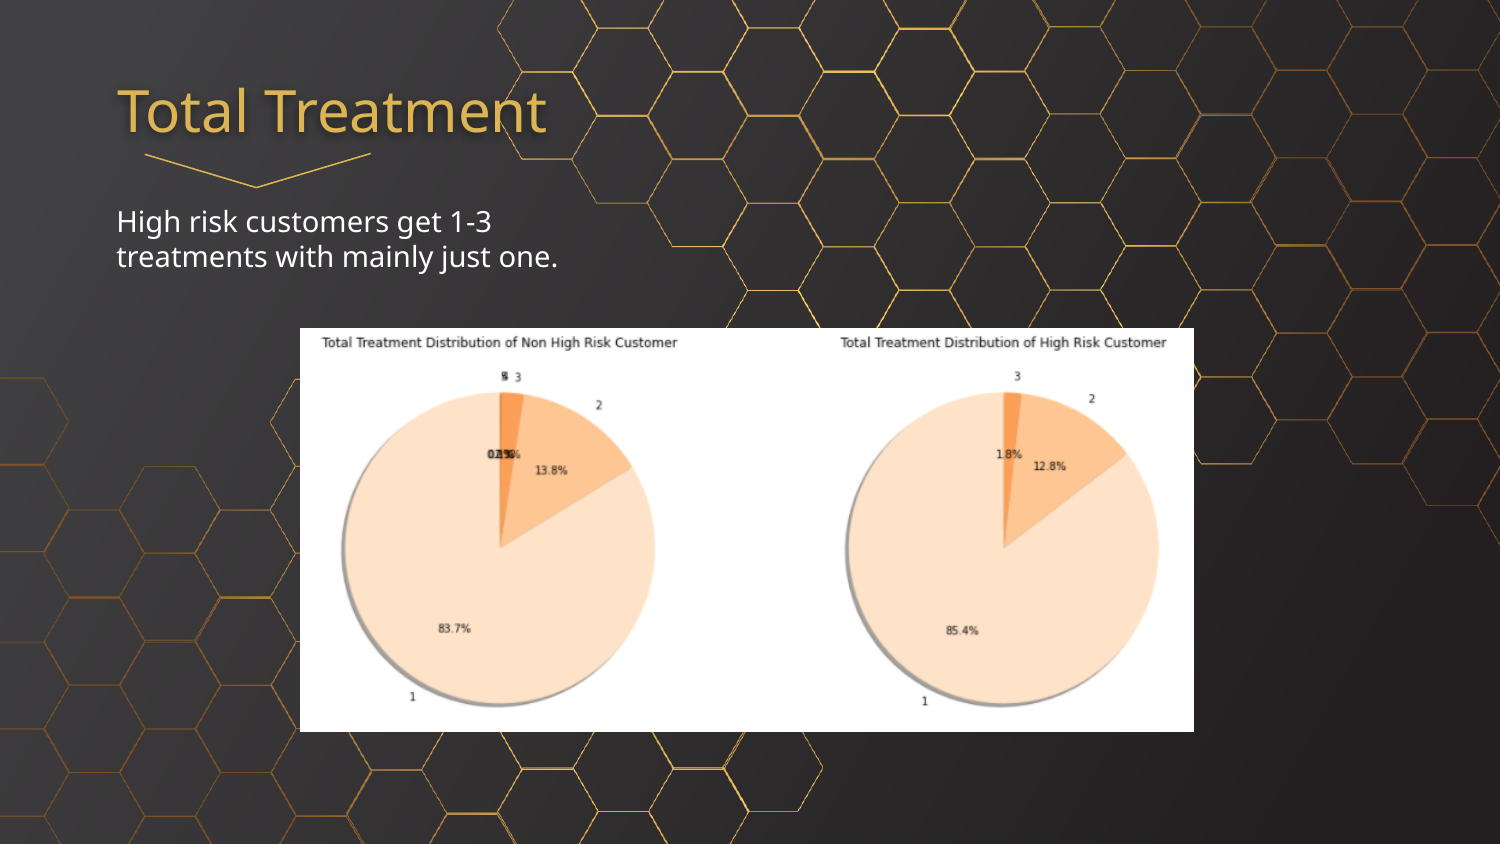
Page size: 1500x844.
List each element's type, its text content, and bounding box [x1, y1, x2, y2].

picture [0, 0, 1500, 844]
title Total Treatment [102, 59, 602, 154]
text_box [144, 153, 371, 188]
subtitle High risk customers get 1-3 treatments with mainly just one. [101, 188, 636, 392]
